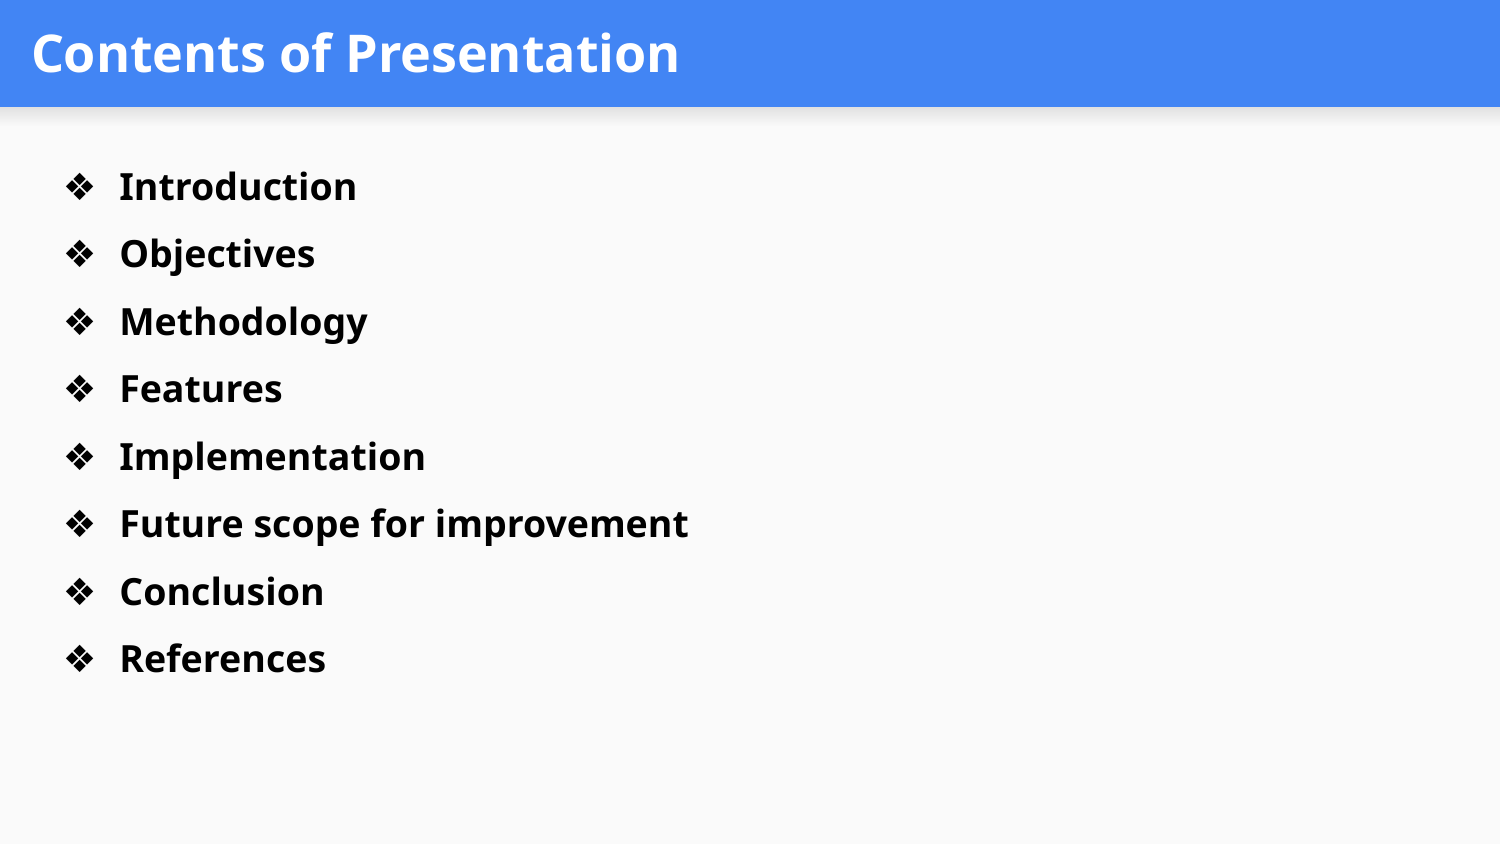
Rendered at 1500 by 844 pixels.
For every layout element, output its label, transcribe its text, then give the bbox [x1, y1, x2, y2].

list Introduction Objectives Methodology Features Implementation Future scope for improvement Conclusion References [29, 125, 1478, 844]
title Contents of Presentation [16, 2, 1464, 102]
